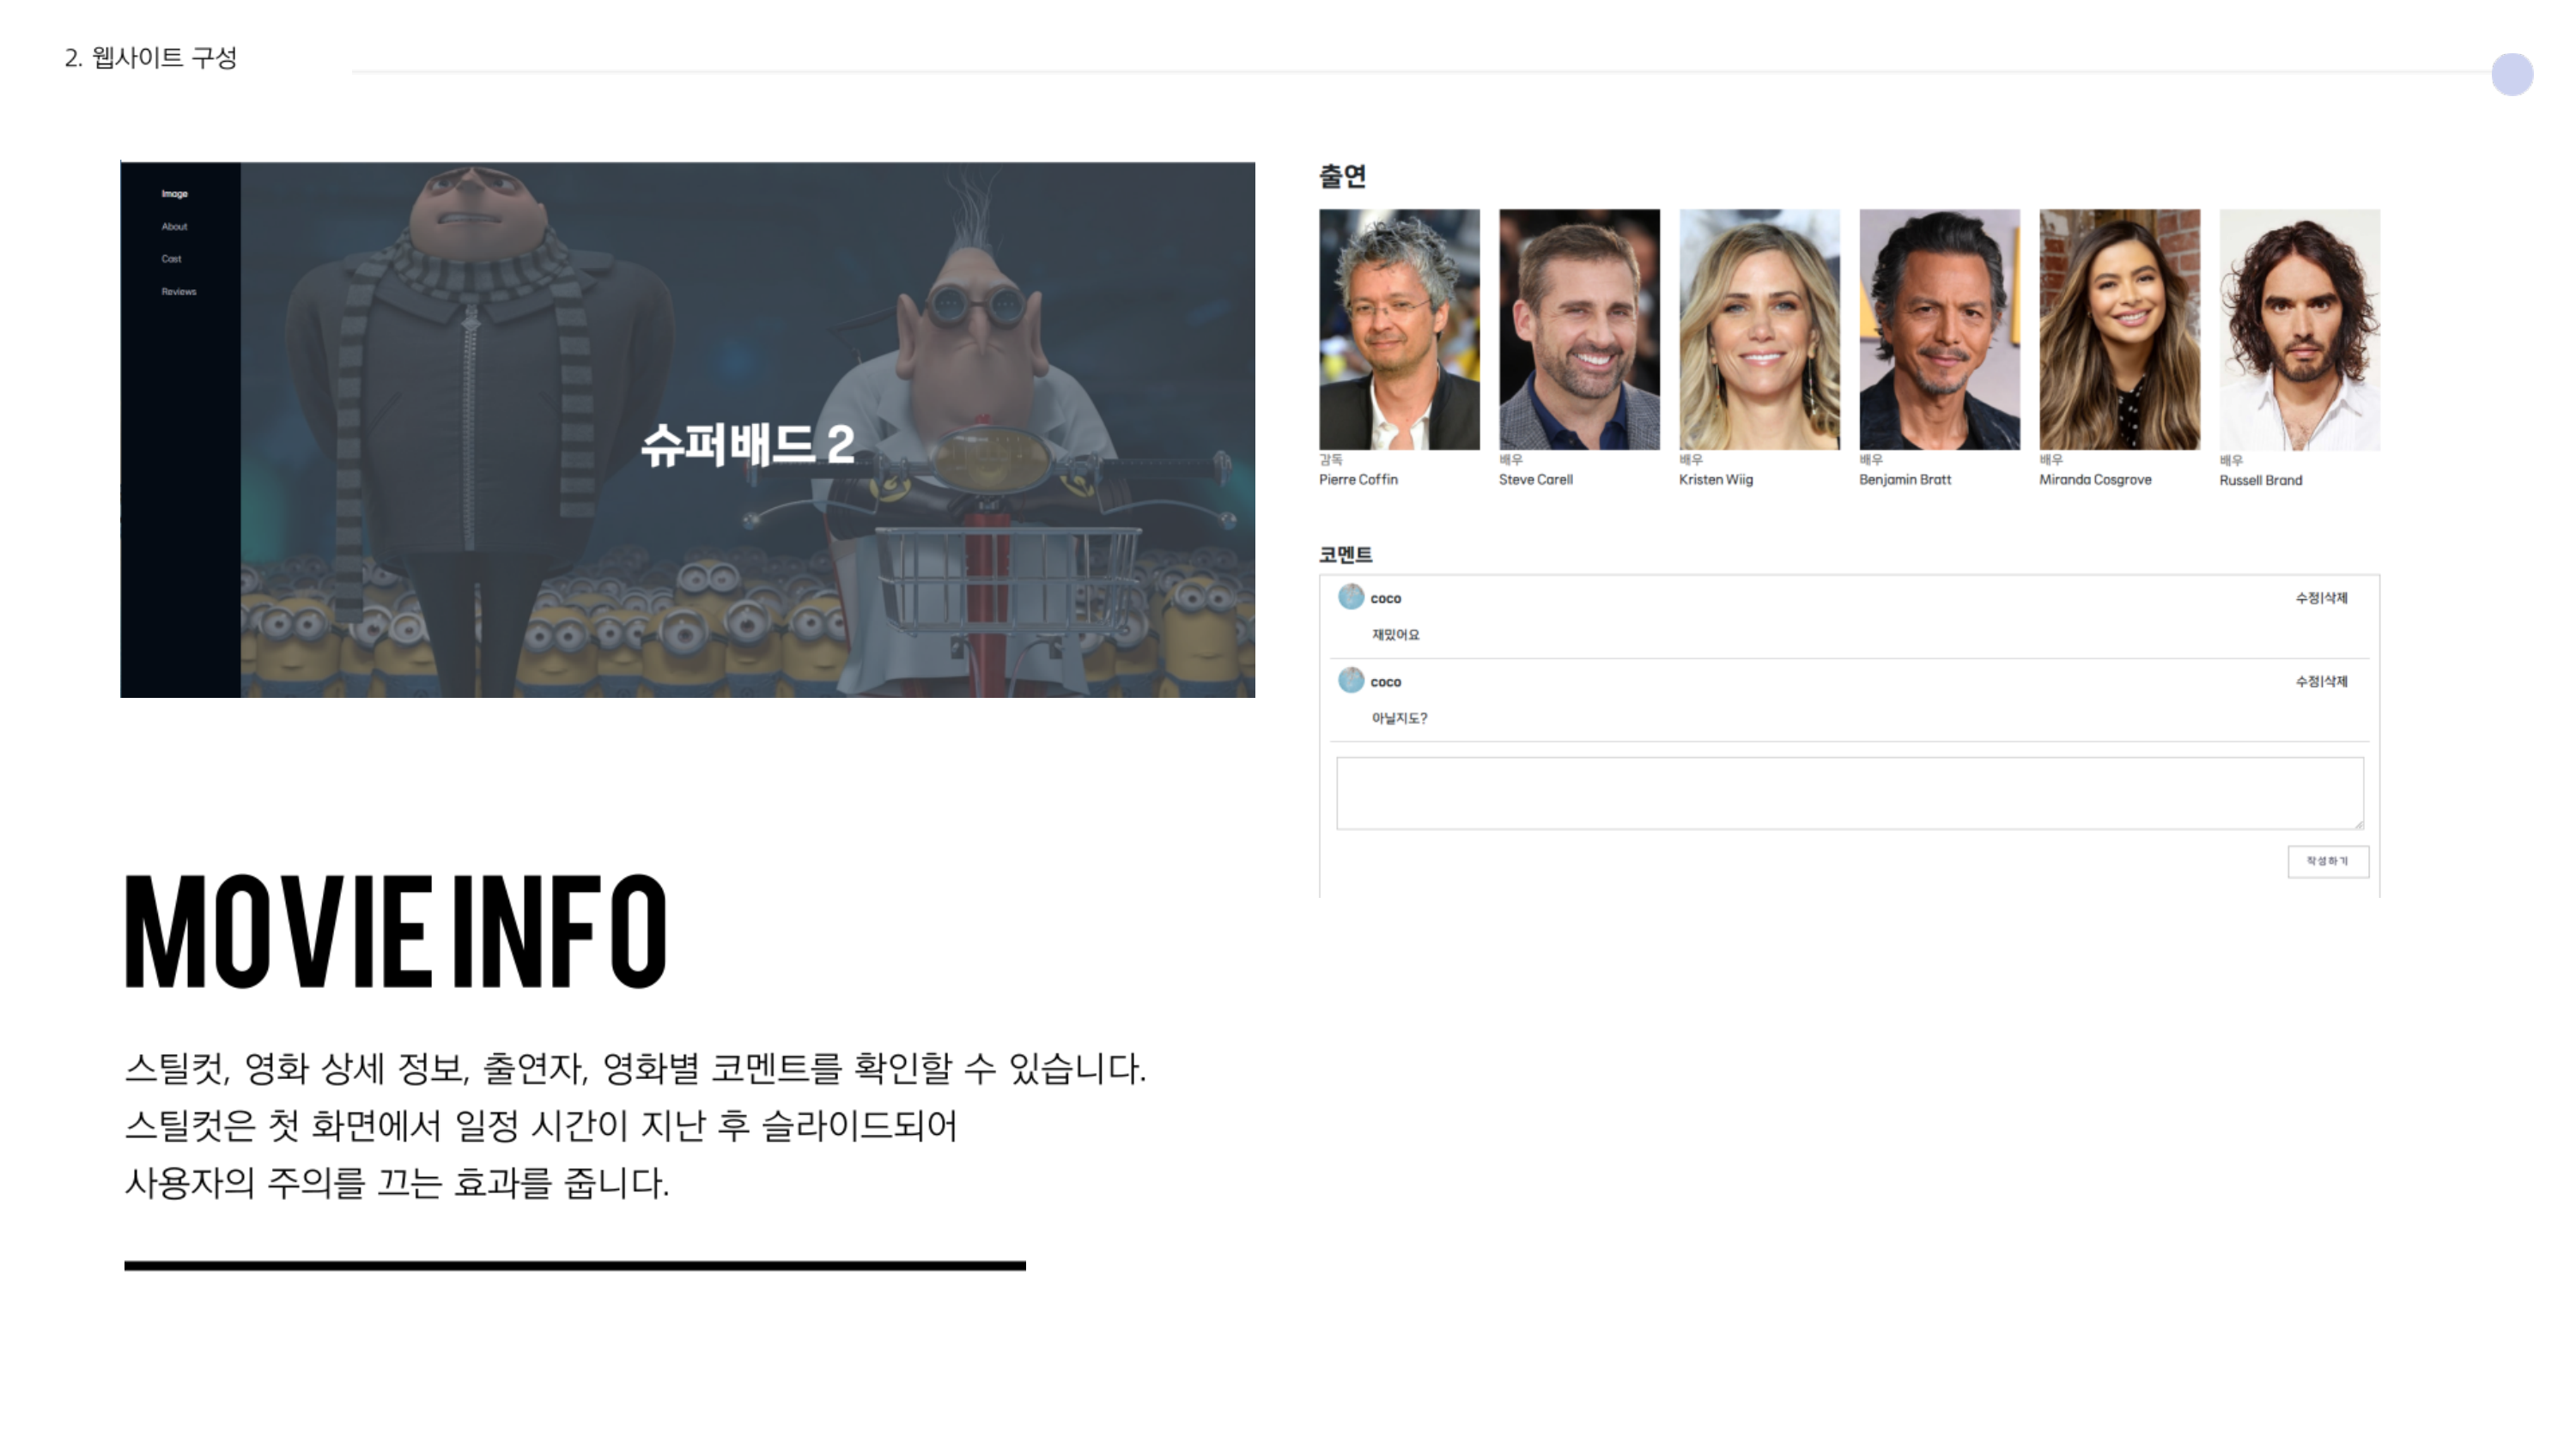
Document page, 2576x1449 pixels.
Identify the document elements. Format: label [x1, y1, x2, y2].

picture [61, 37, 251, 88]
picture [101, 816, 1171, 1218]
text_box [120, 160, 1255, 699]
text_box [125, 1247, 1026, 1285]
text_box [352, 53, 2534, 96]
text_box [1287, 160, 2409, 899]
